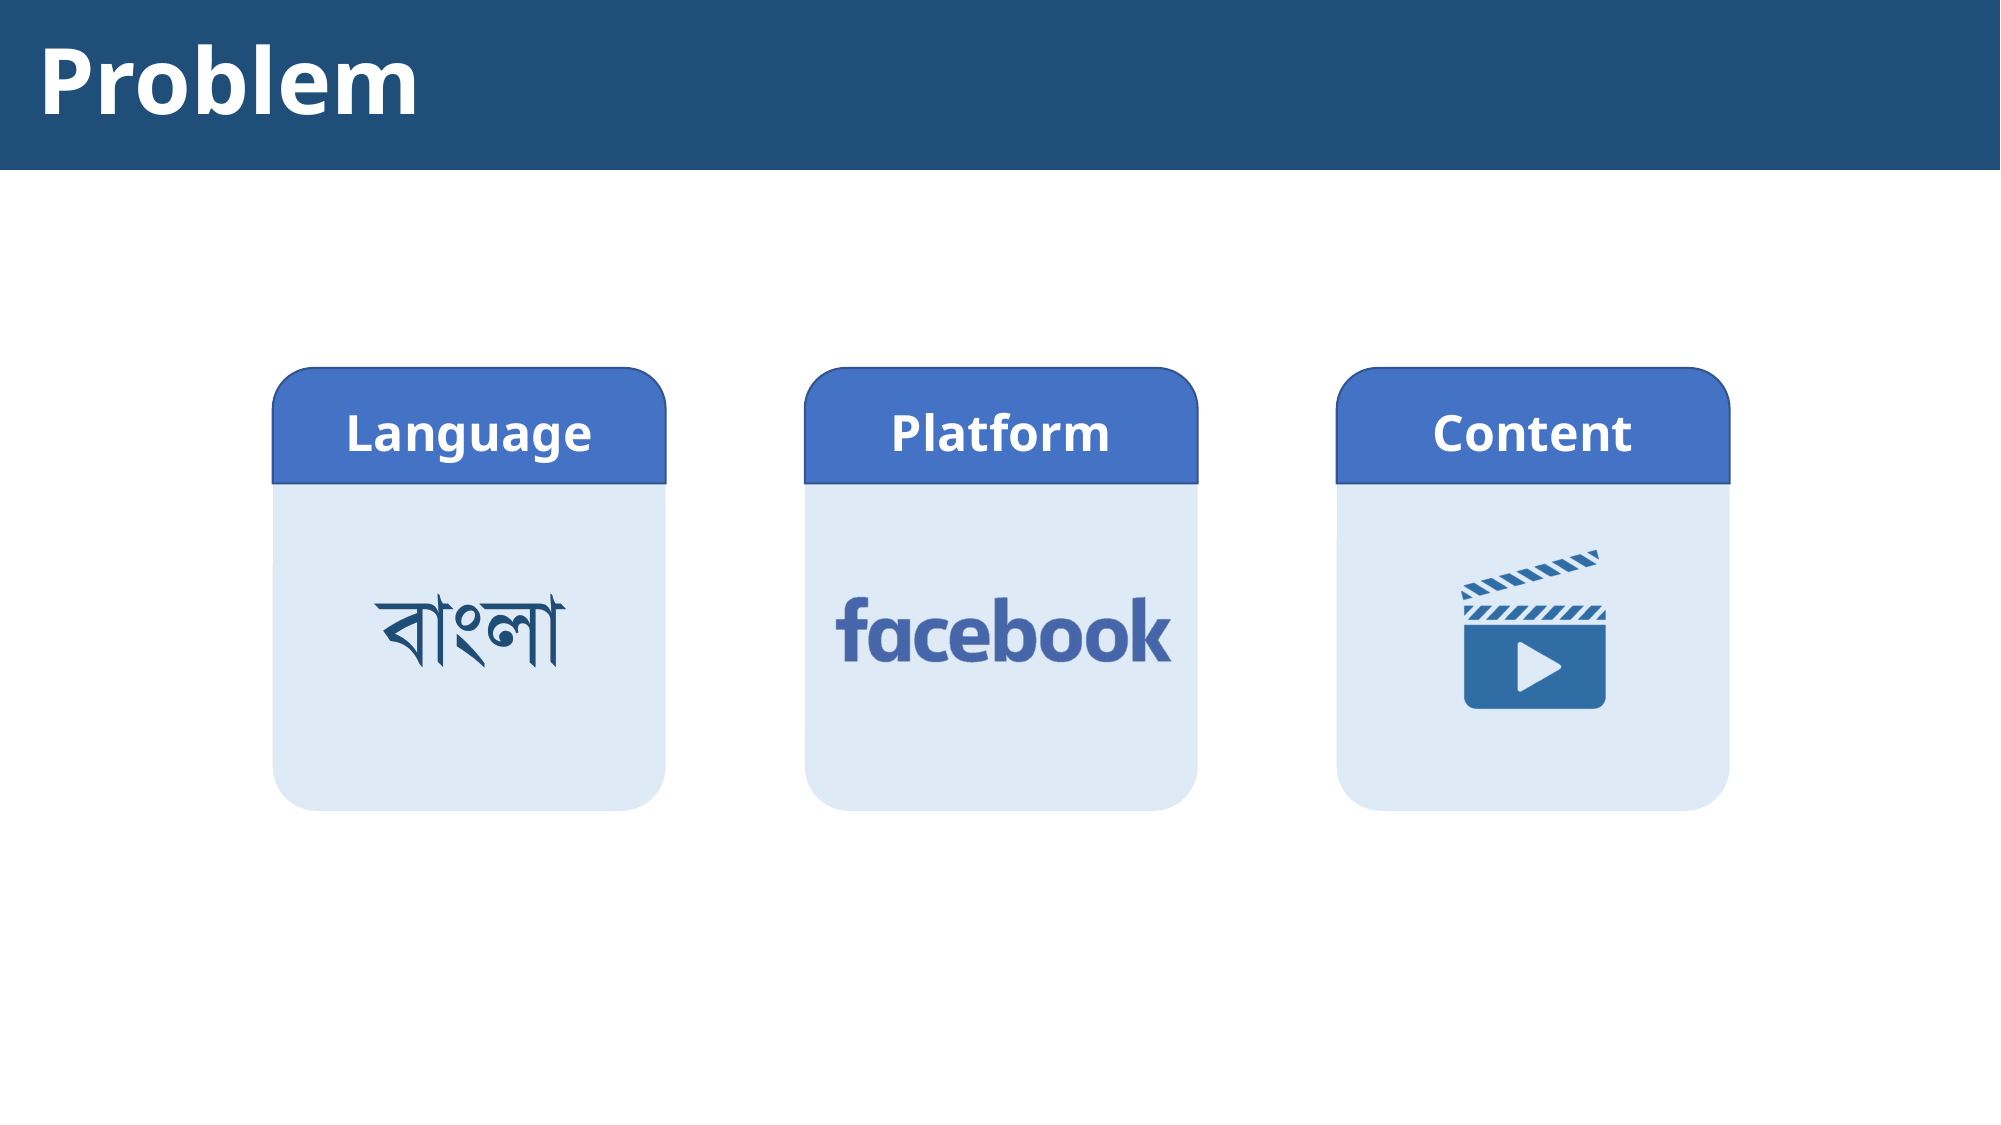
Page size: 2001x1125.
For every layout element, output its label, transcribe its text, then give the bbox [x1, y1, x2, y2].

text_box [1336, 367, 1730, 811]
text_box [272, 367, 666, 811]
title Problem [0, 0, 2000, 170]
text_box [804, 367, 1198, 811]
